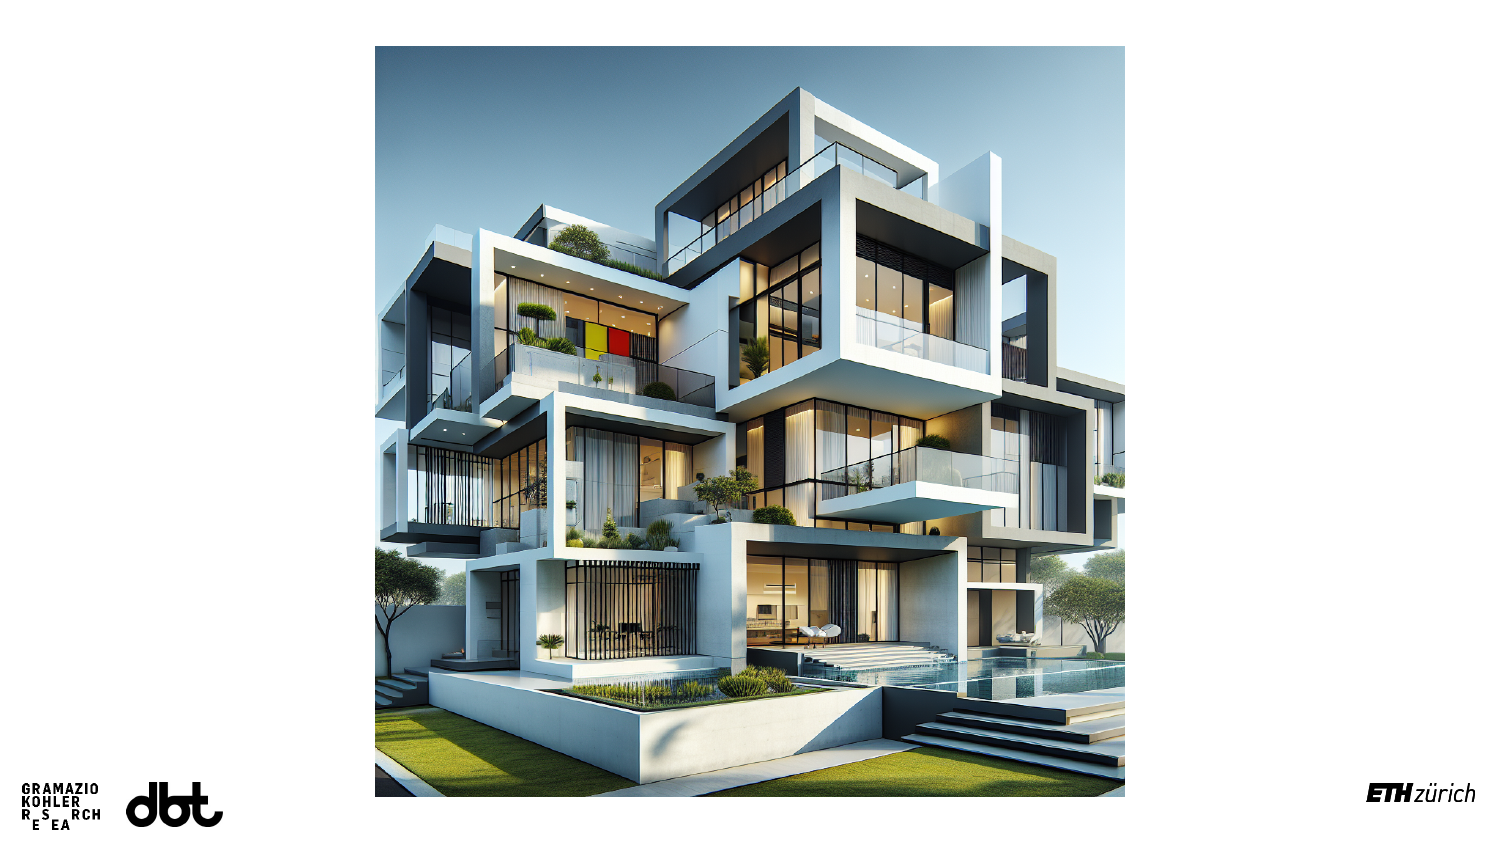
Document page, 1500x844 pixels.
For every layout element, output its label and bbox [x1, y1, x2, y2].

picture [22, 783, 100, 830]
picture [374, 46, 1126, 798]
picture [126, 782, 223, 827]
picture [1366, 783, 1475, 802]
